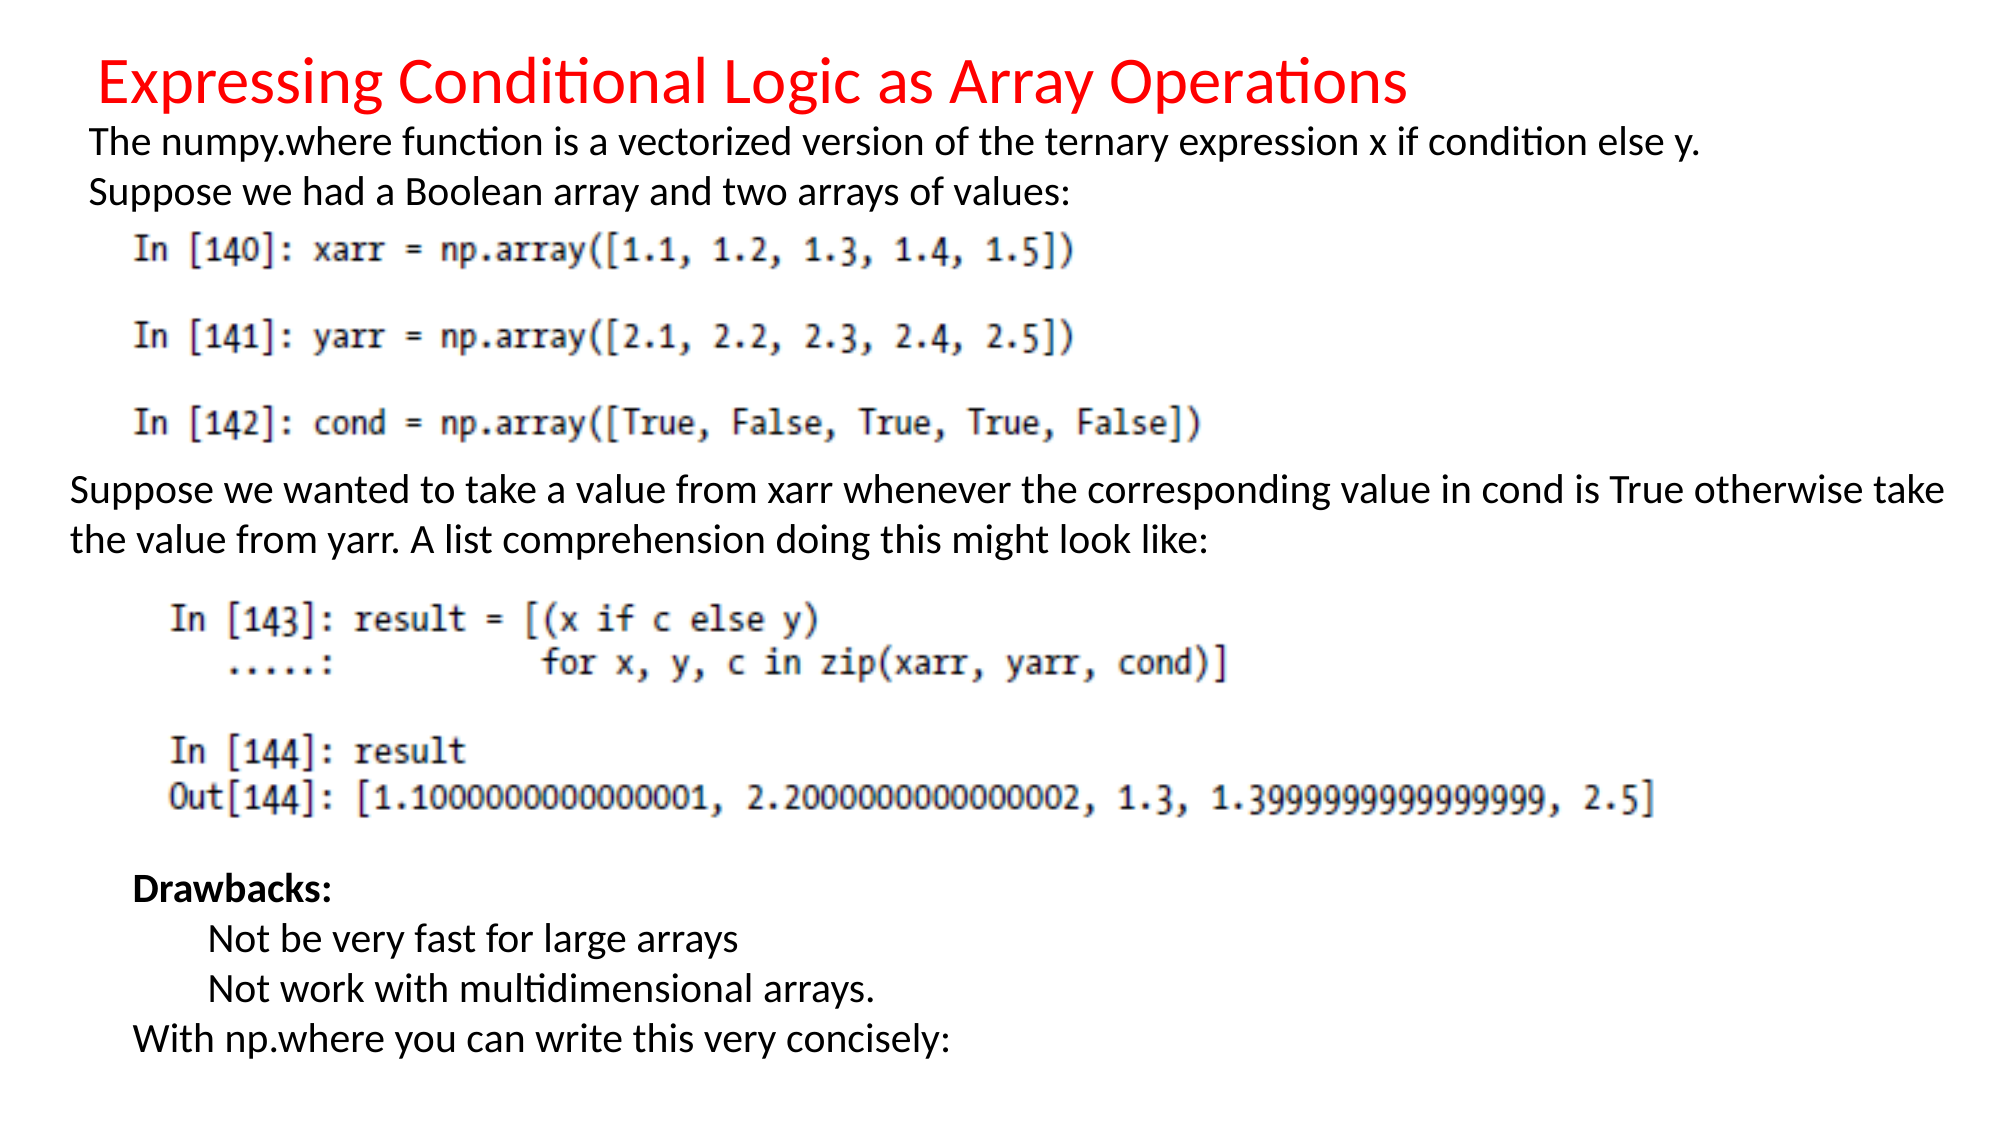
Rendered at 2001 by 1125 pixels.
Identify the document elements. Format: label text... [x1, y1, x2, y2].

text_box Suppose we wanted to take a value from xarr whenever the corresponding value in cond is True otherwise take the value from yarr. A list comprehension doing this might look like: [55, 454, 1971, 570]
picture [152, 576, 1679, 840]
text_box The numpy.where function is a vectorized version of the ternary expression x if condition else y. Suppose we had a Boolean array and two arrays of values: [73, 106, 1953, 221]
text_box Drawbacks: Not be very fast for large arrays Not work with multidimensional arrays. With np.where you can write this very concisely: [117, 853, 1909, 1069]
text_box Expressing Conditional Logic as Array Operations [83, 29, 1823, 125]
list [114, 213, 1226, 462]
